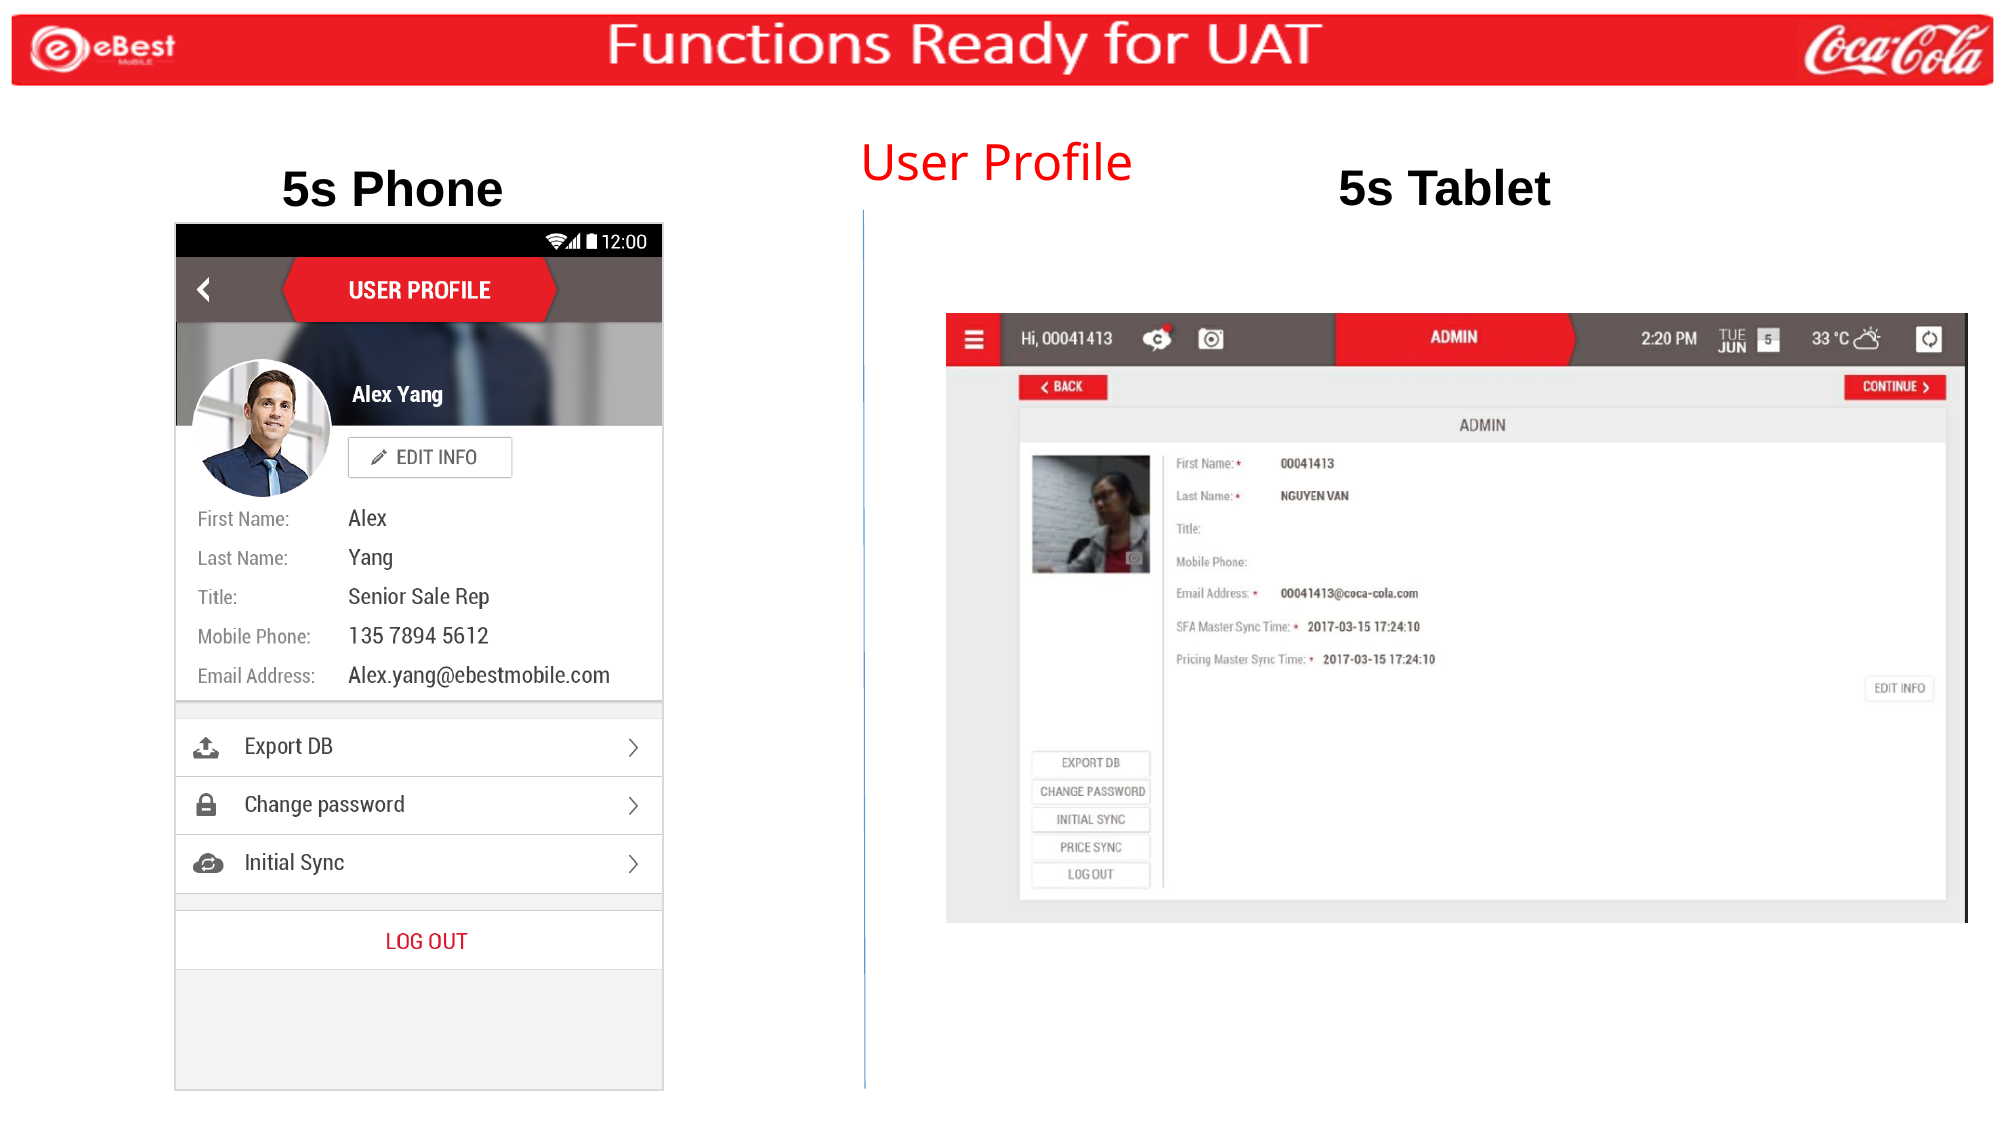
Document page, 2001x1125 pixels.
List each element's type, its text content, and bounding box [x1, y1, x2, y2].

picture [11, 4, 1994, 100]
picture [946, 313, 1968, 923]
text_box User Profile [767, 124, 1227, 205]
text_box 5s Phone [267, 149, 519, 223]
picture [175, 223, 663, 1089]
text_box 5s Tablet [1323, 148, 1567, 223]
